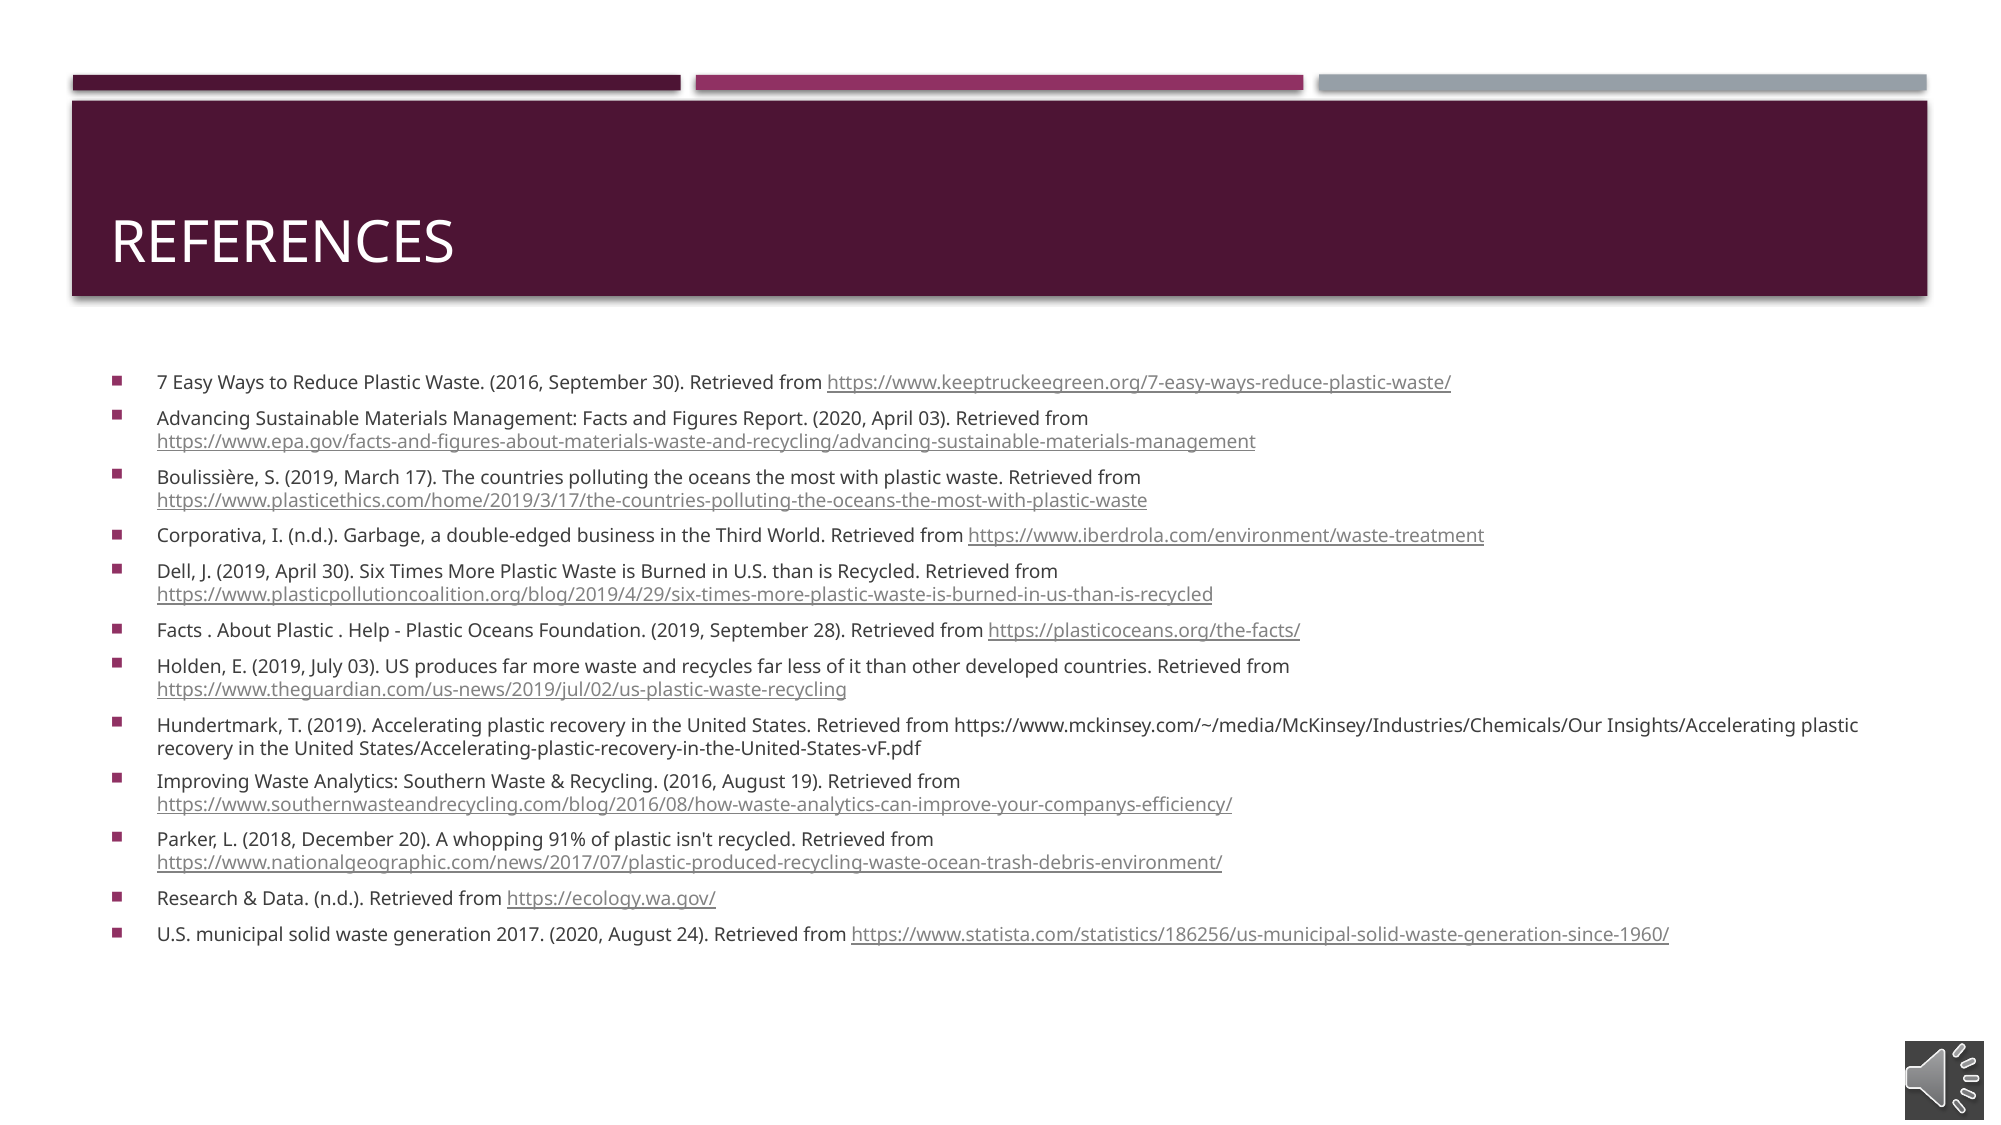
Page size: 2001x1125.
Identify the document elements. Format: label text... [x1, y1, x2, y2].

list 7 Easy Ways to Reduce Plastic Waste. (2016, September 30). Retrieved from https://www.keeptruckeegreen.org/7-easy-ways-reduce-plastic-waste/ Advancing Sustainable Materials Management: Facts and Figures Report. (2020, April 03). Retrieved from https://www.epa.gov/facts-and-figures-about-materials-waste-and-recycling/advancing-sustainable-materials-management Boulissière, S. (2019, March 17). The countries polluting the oceans the most with plastic waste. Retrieved from https://www.plasticethics.com/home/2019/3/17/the-countries-polluting-the-oceans-the-most-with-plastic-waste Corporativa, I. (n.d.). Garbage, a double-edged business in the Third World. Retrieved from https://www.iberdrola.com/environment/waste-treatment Dell, J. (2019, April 30). Six Times More Plastic Waste is Burned in U.S. than is Recycled. Retrieved from https://www.plasticpollutioncoalition.org/blog/2019/4/29/six-times-more-plastic-waste-is-burned-in-us-than-is-recycled Facts . About Plastic . Help - Plastic Oceans Foundation. (2019, September 28). Retrieved from https://plasticoceans.org/the-facts/ Holden, E. (2019, July 03). US produces far more waste and recycles far less of it than other developed countries. Retrieved from https://www.theguardian.com/us-news/2019/jul/02/us-plastic-waste-recycling Hundertmark, T. (2019). Accelerating plastic recovery in the United States. Retrieved from https://www.mckinsey.com/~/media/McKinsey/Industries/Chemicals/Our Insights/Accelerating plastic recovery in the United States/Accelerating-plastic-recovery-in-the-United-States-vF.pdf Improving Waste Analytics: Southern Waste & Recycling. (2016, August 19). Retrieved from https://www.southernwasteandrecycling.com/blog/2016/08/how-waste-analytics-can-improve-your-companys-efficiency/ Parker, L. (2018, December 20). A whopping 91% of plastic isn't recycled. Retrieved from https://www.nationalgeographic.com/news/2017/07/plastic-produced-recycling-waste-ocean-trash-debris-environment/ Research & Data. (n.d.). Retrieved from https://ecology.wa.gov/ U.S. municipal solid waste generation 2017. (2020, August 24). Retrieved from https://www.statista.com/statistics/186256/us-municipal-solid-waste-generation-since-1960/ [95, 357, 1905, 962]
title references [95, 115, 1905, 282]
picture [1904, 1039, 1986, 1121]
